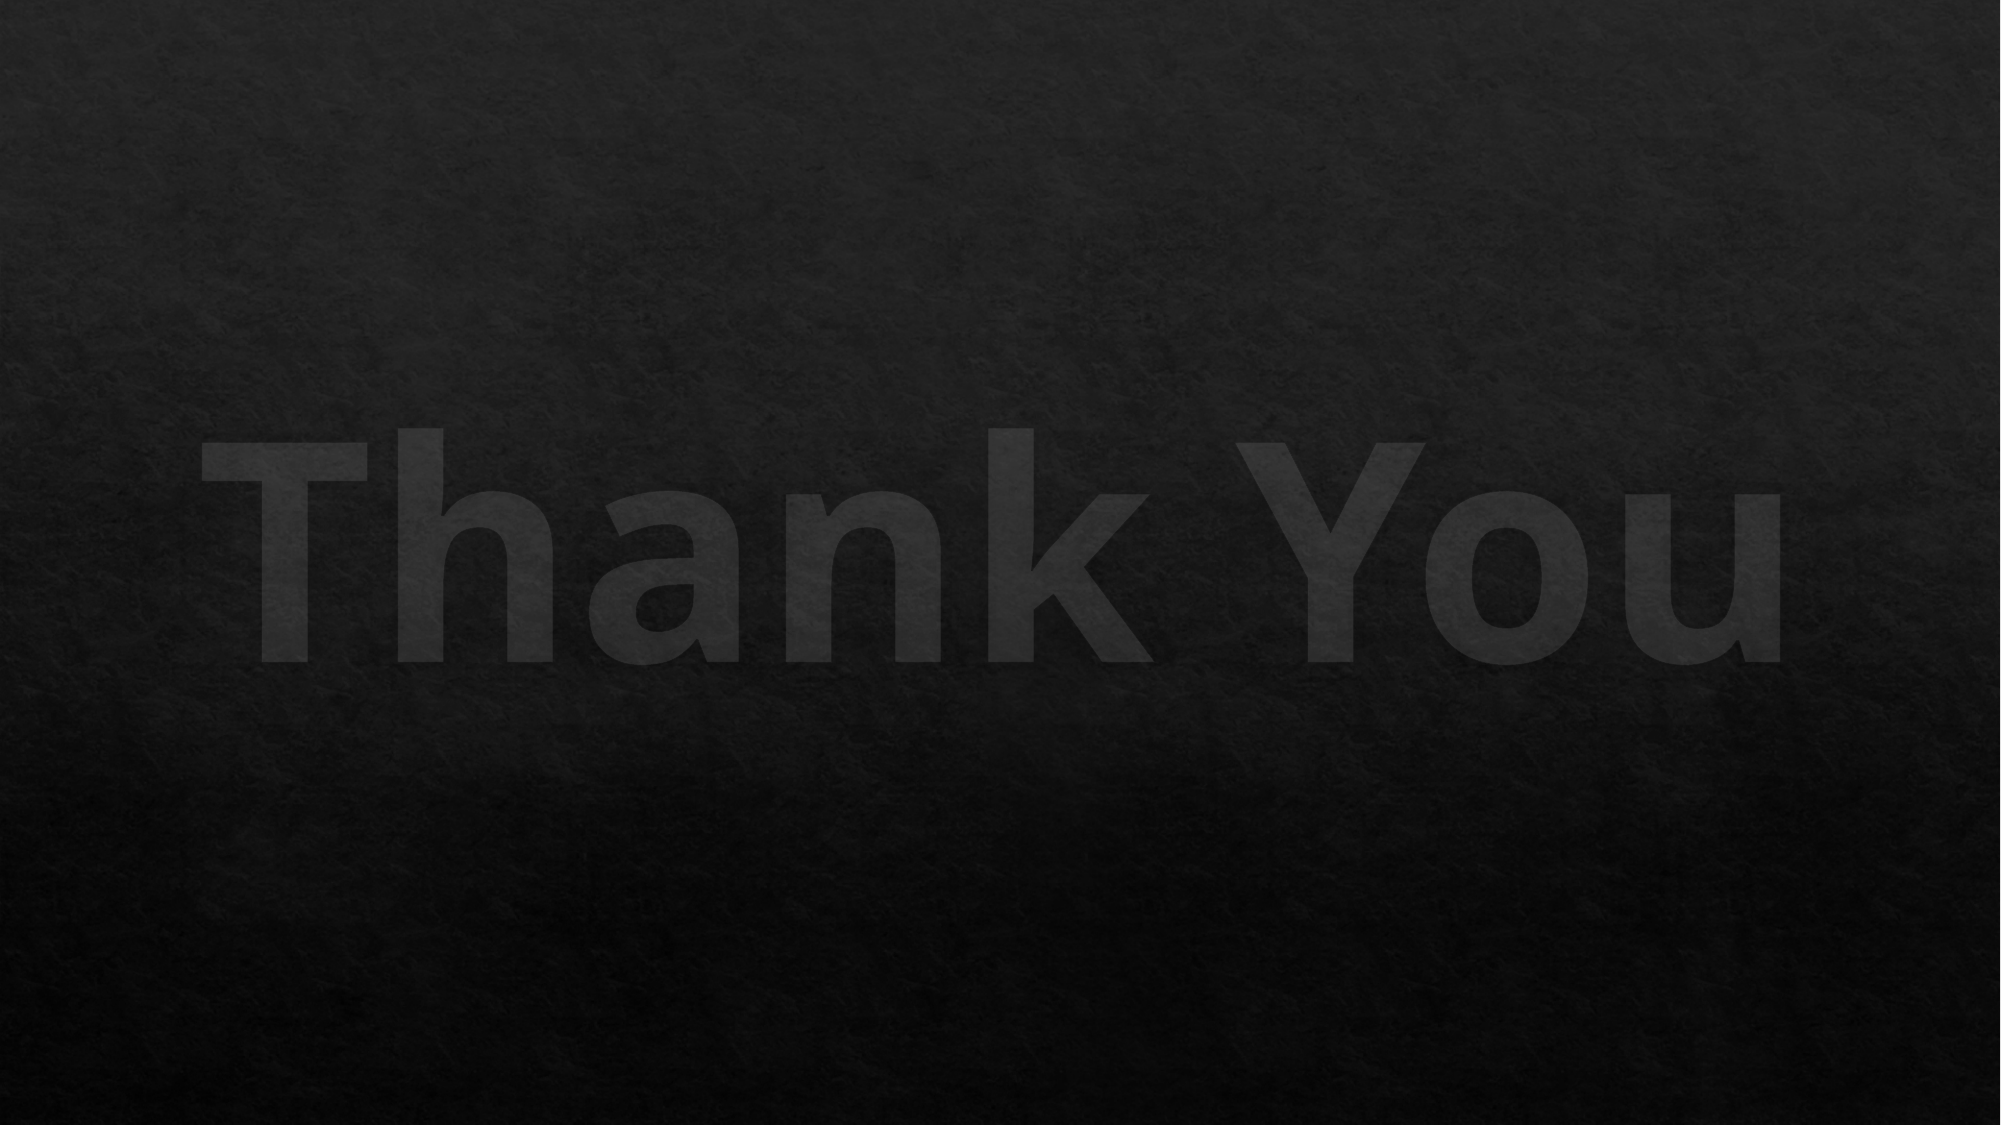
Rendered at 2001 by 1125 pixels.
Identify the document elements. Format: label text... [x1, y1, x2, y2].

text_box Thank You [170, 351, 1830, 774]
